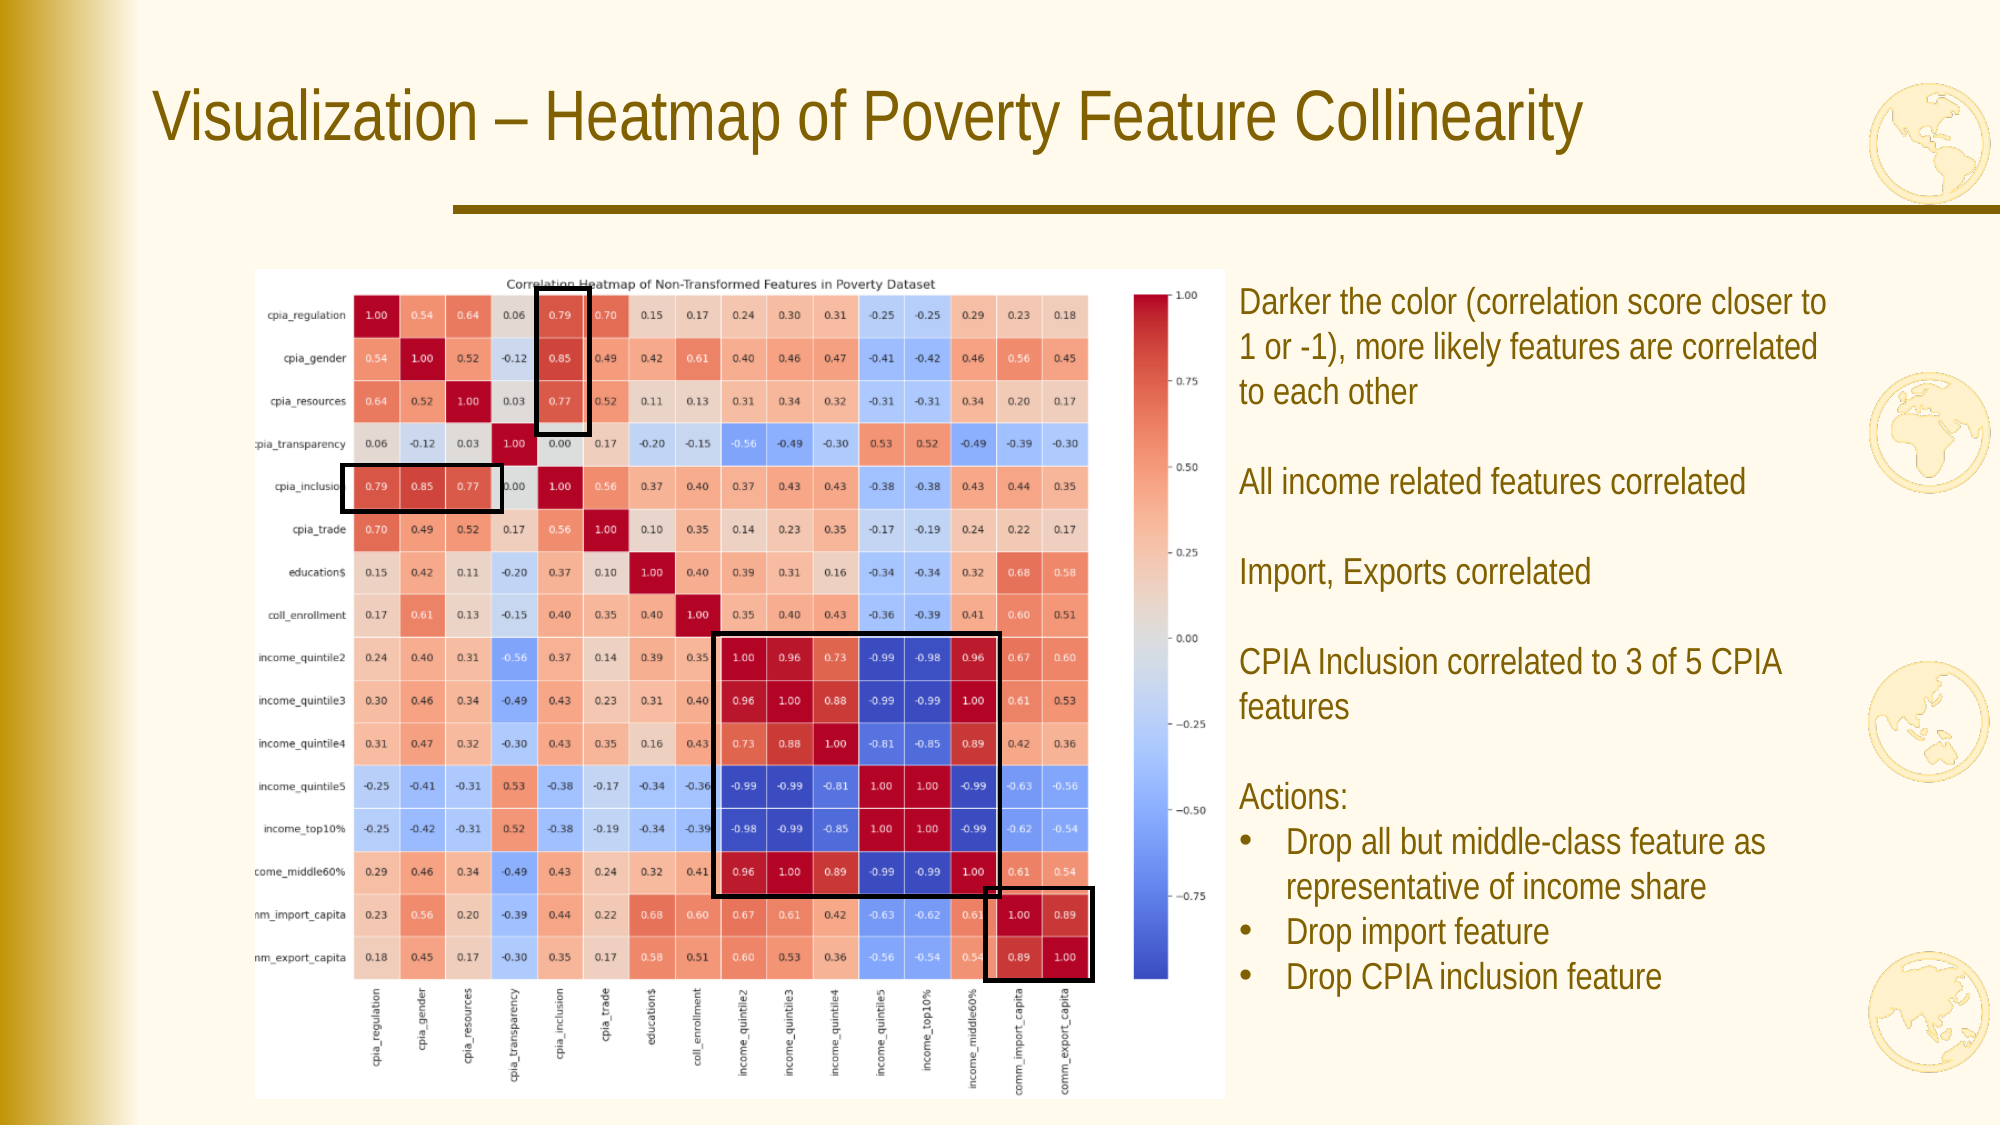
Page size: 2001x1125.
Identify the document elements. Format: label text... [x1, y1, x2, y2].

picture [1863, 357, 2001, 508]
picture [255, 269, 1225, 1099]
text_box Darker the color (correlation score closer to 1 or -1), more likely features are correlated to each other All income related features correlated Import, Exports correlated CPIA Inclusion correlated to 3 of 5 CPIA features Actions: Drop all but middle-class feature as representative of income share Drop import feature Drop CPIA inclusion feature [1225, 269, 1863, 1005]
title Visualization – Heatmap of Poverty Feature Collinearity [137, 48, 1863, 187]
picture [1854, 68, 2001, 219]
picture [1854, 938, 2001, 1089]
picture [1863, 646, 2001, 797]
